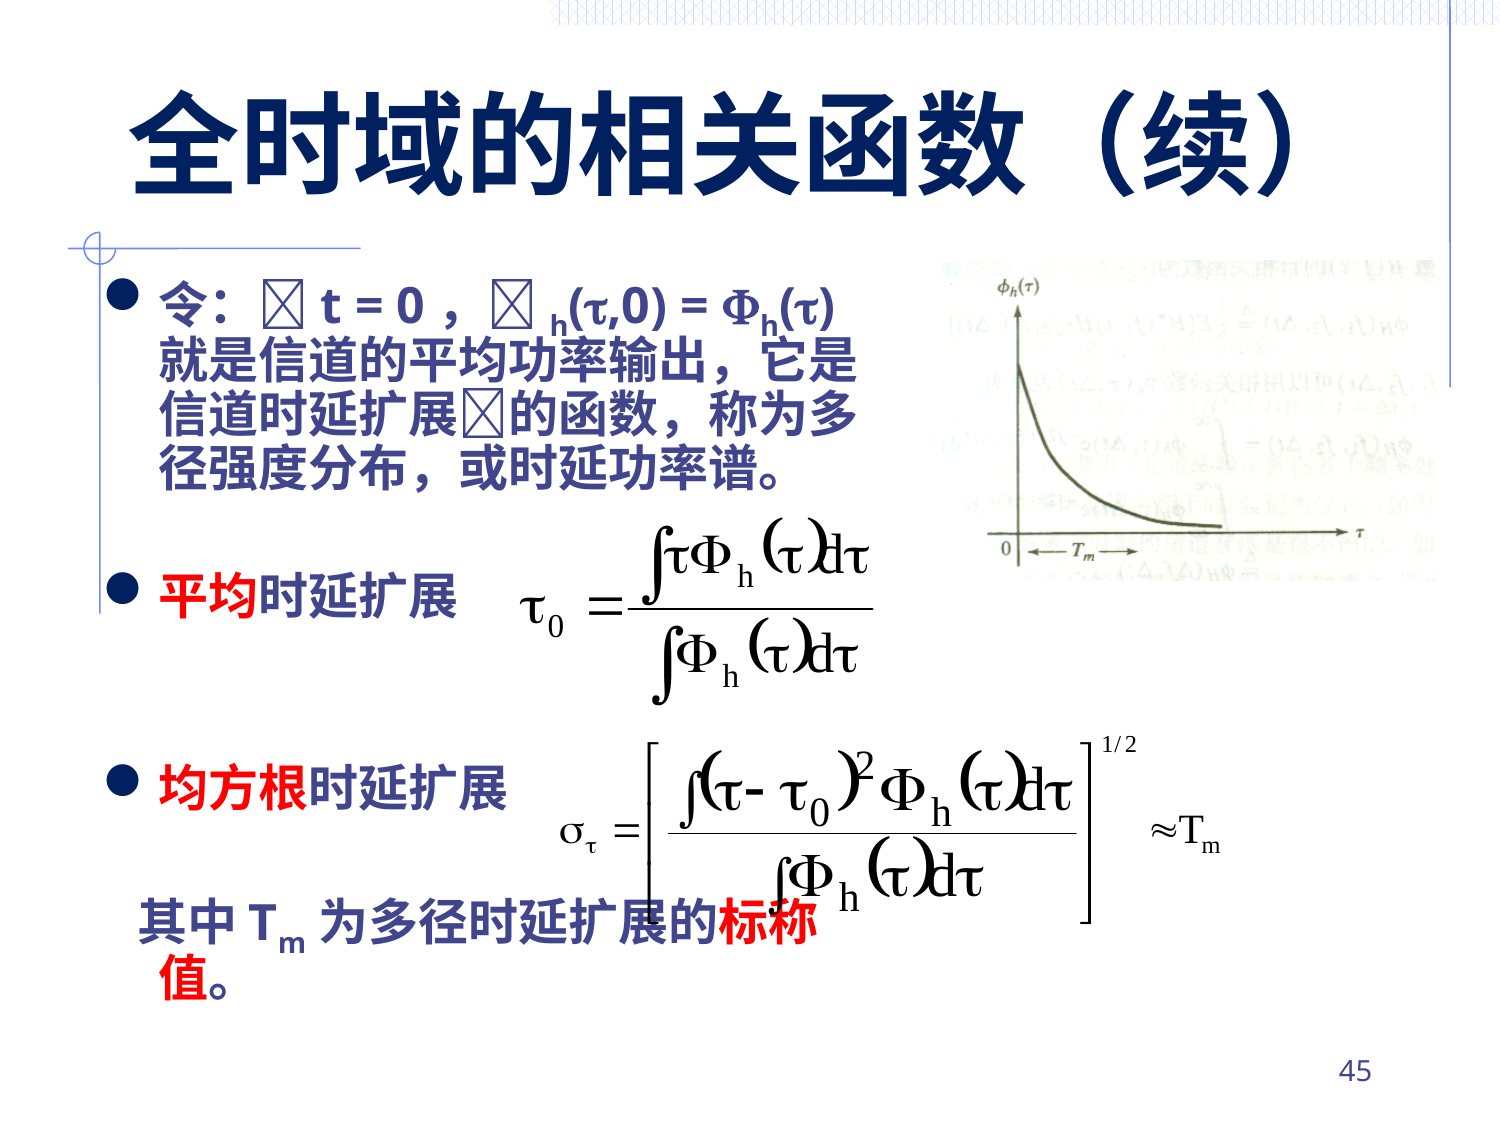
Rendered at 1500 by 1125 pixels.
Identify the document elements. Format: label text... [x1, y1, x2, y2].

list 令：t = 0，h(,0) = h()就是信道的平均功率输出，它是信道时延扩展的函数，称为多径强度分布，或时延功率谱。 平均时延扩展 均方根时延扩展 其中Tm为多径时延扩展的标称值。 [87, 266, 876, 743]
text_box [512, 504, 884, 714]
title 全时域的相关函数（续） [112, 107, 1388, 218]
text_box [553, 725, 1230, 934]
picture [942, 260, 1437, 581]
slide_number 44 [1074, 1025, 1388, 1100]
